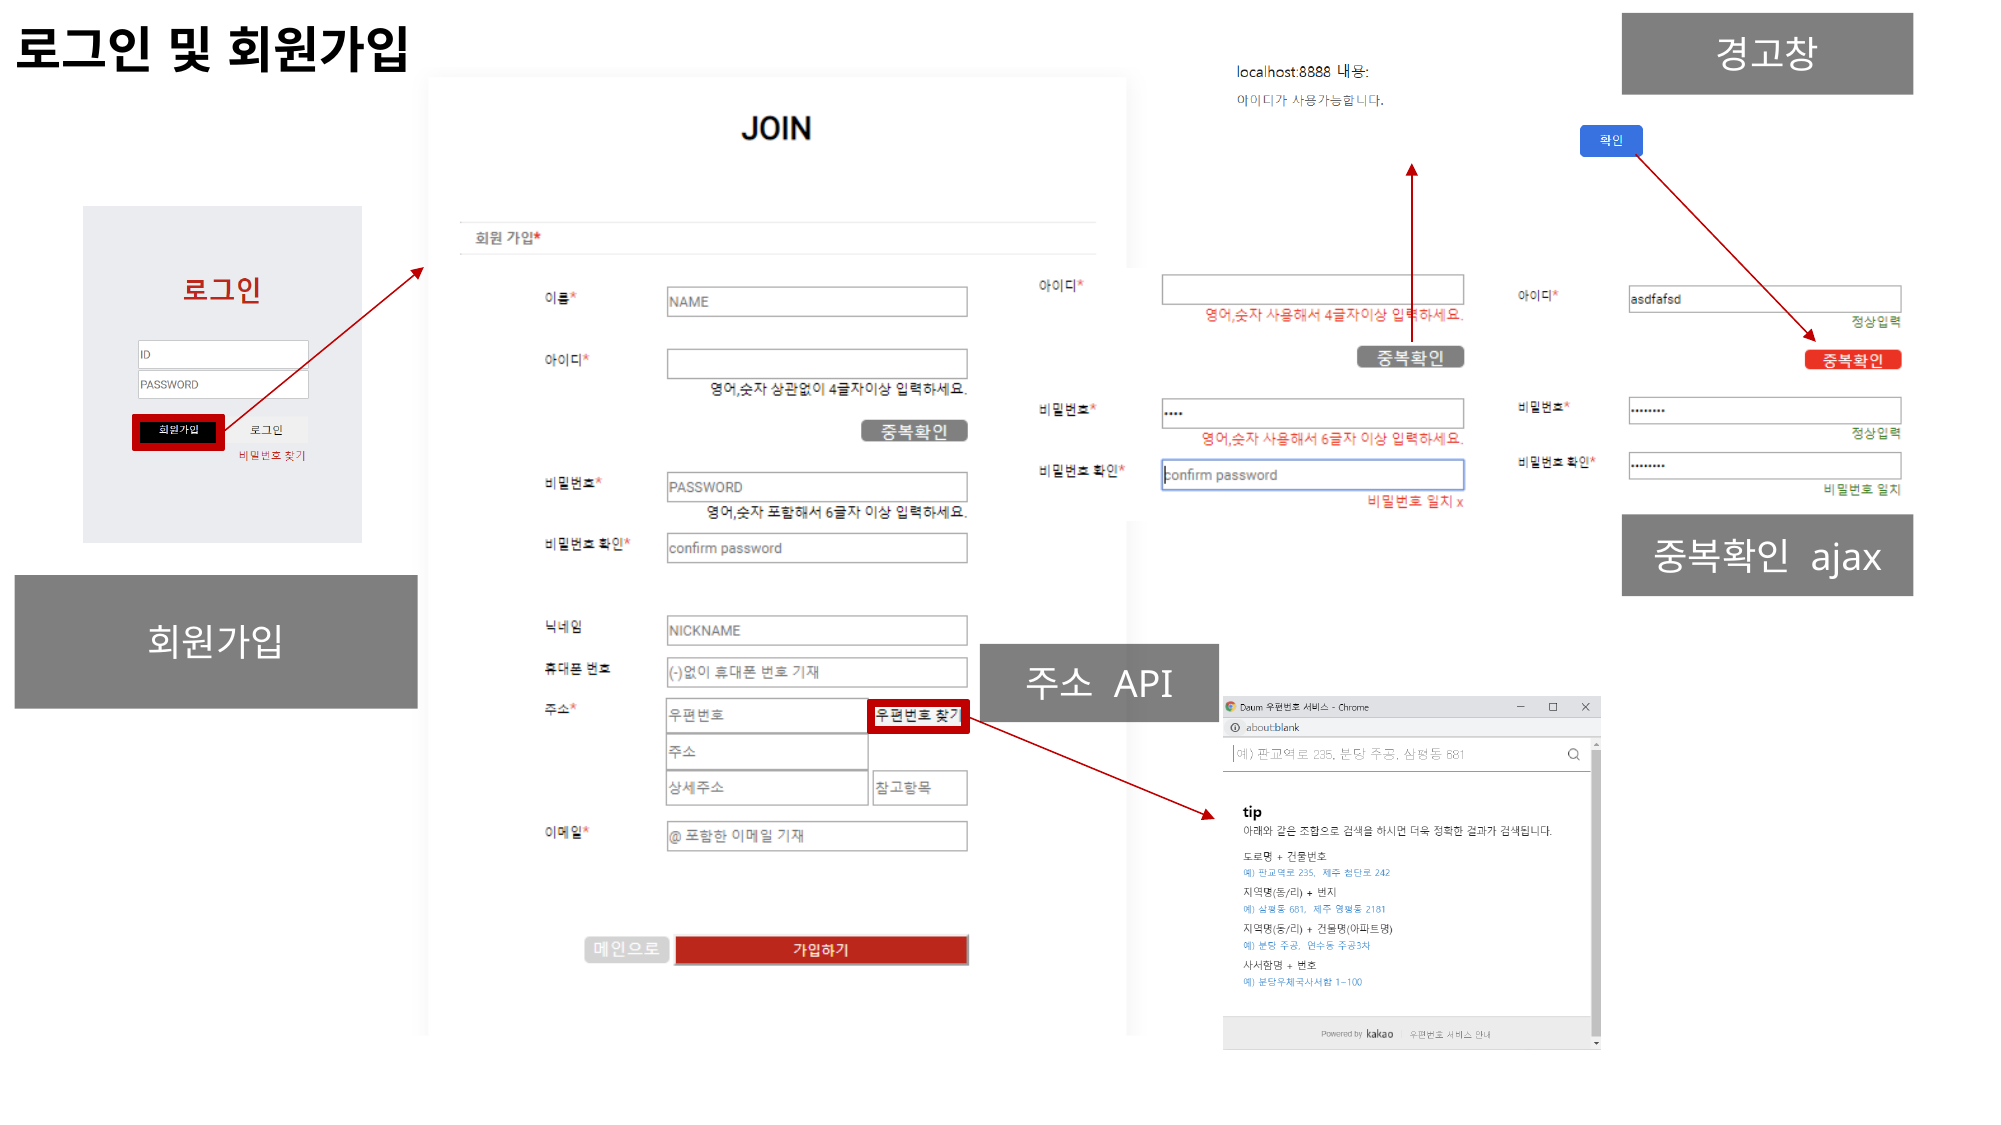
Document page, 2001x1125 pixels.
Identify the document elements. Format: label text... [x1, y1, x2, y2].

text_box 경고창 [1875, 12, 1914, 95]
picture [1491, 266, 1942, 522]
text_box 주소 API [1155, 643, 1220, 715]
text_box 중복확인 ajax [1621, 530, 1914, 597]
picture [83, 205, 362, 543]
picture [1223, 696, 1601, 1051]
text_box 로그인 및 회원가입 [0, 11, 1875, 112]
picture [411, 67, 1481, 1075]
picture [1222, 47, 1655, 169]
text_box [967, 716, 1215, 820]
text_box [222, 266, 425, 433]
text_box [1635, 154, 1817, 343]
text_box 회원가입 [14, 575, 406, 709]
